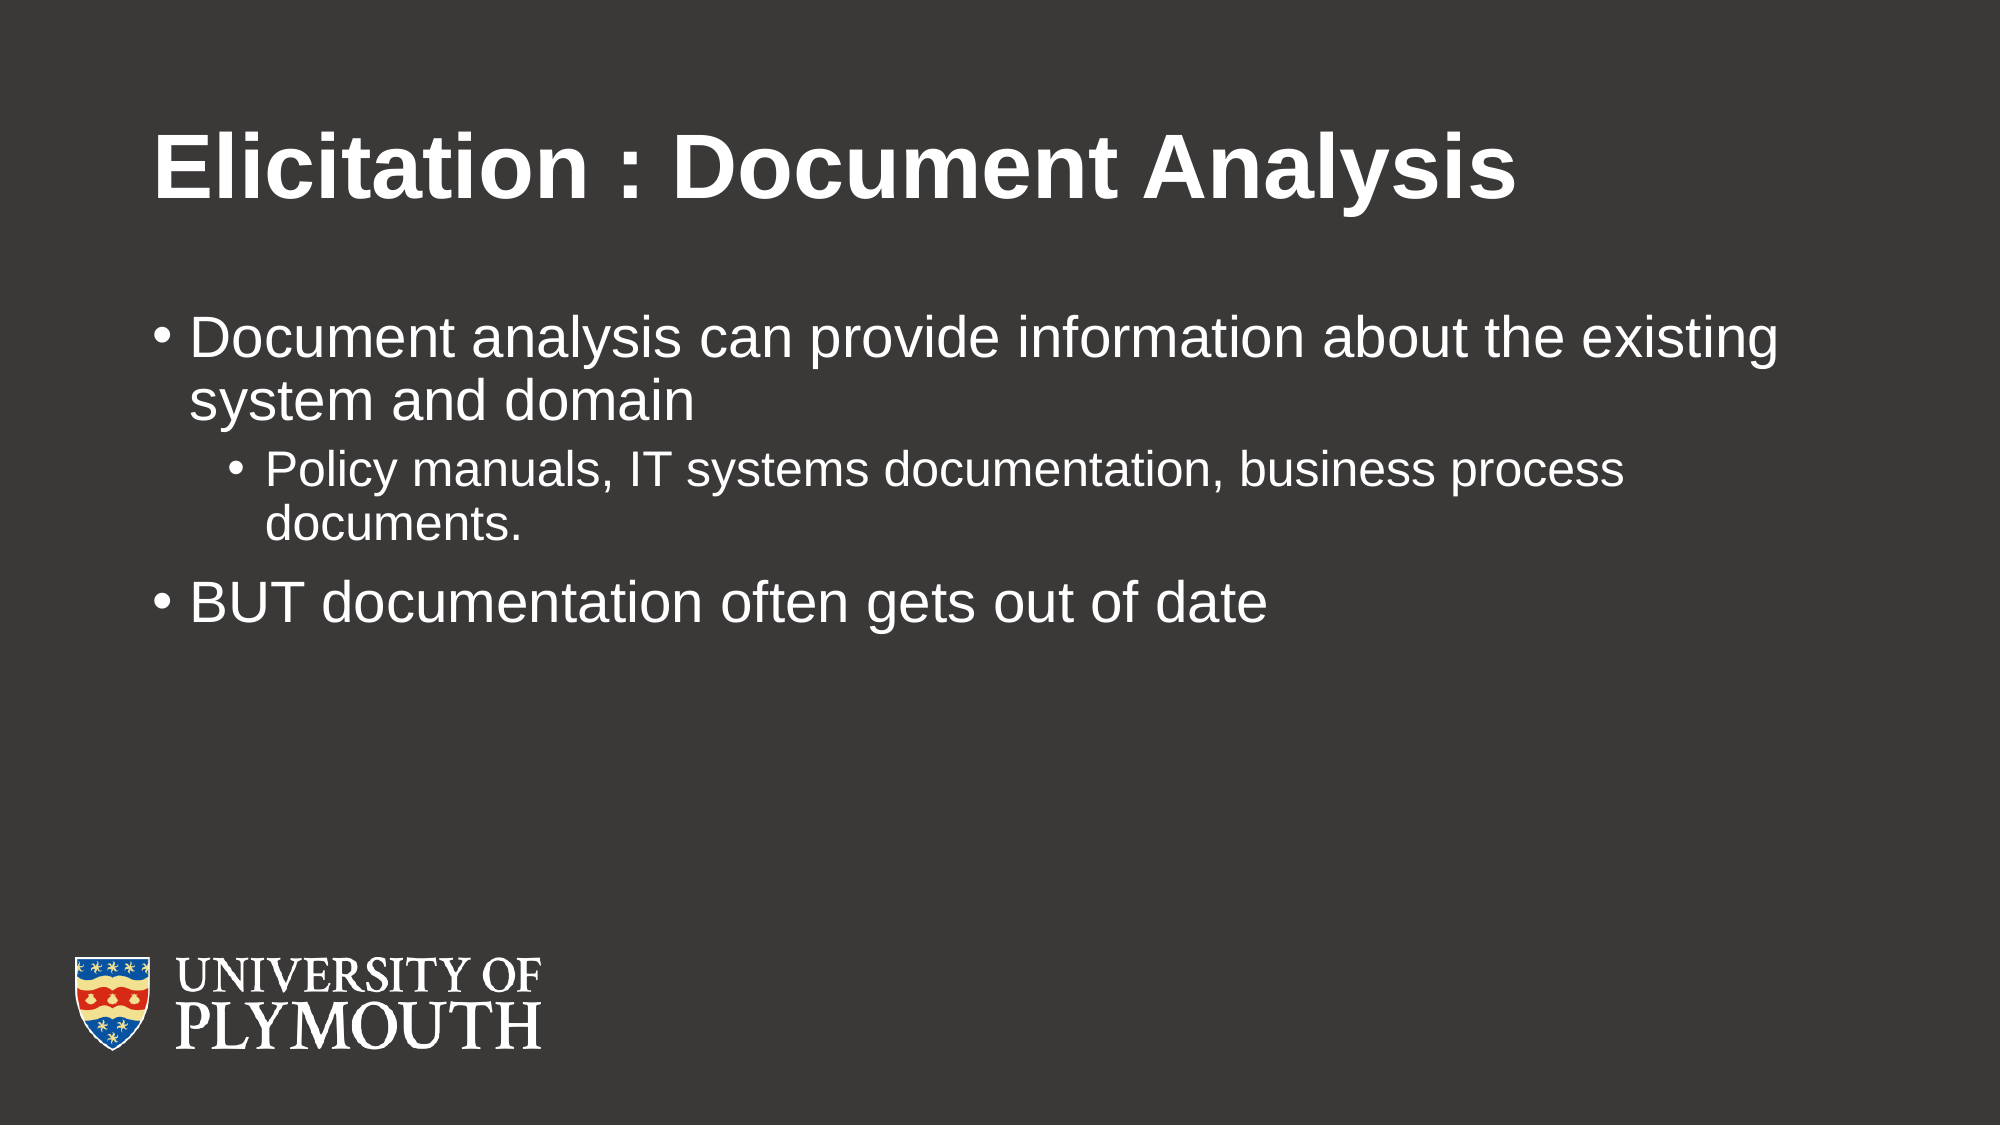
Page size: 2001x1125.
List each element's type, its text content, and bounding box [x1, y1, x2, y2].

list Document analysis can provide information about the existing system and domain Policy manuals, IT systems documentation, business process documents. BUT documentation often gets out of date [137, 299, 1863, 1014]
picture [75, 957, 541, 1053]
title Elicitation : Document Analysis [137, 59, 1863, 278]
